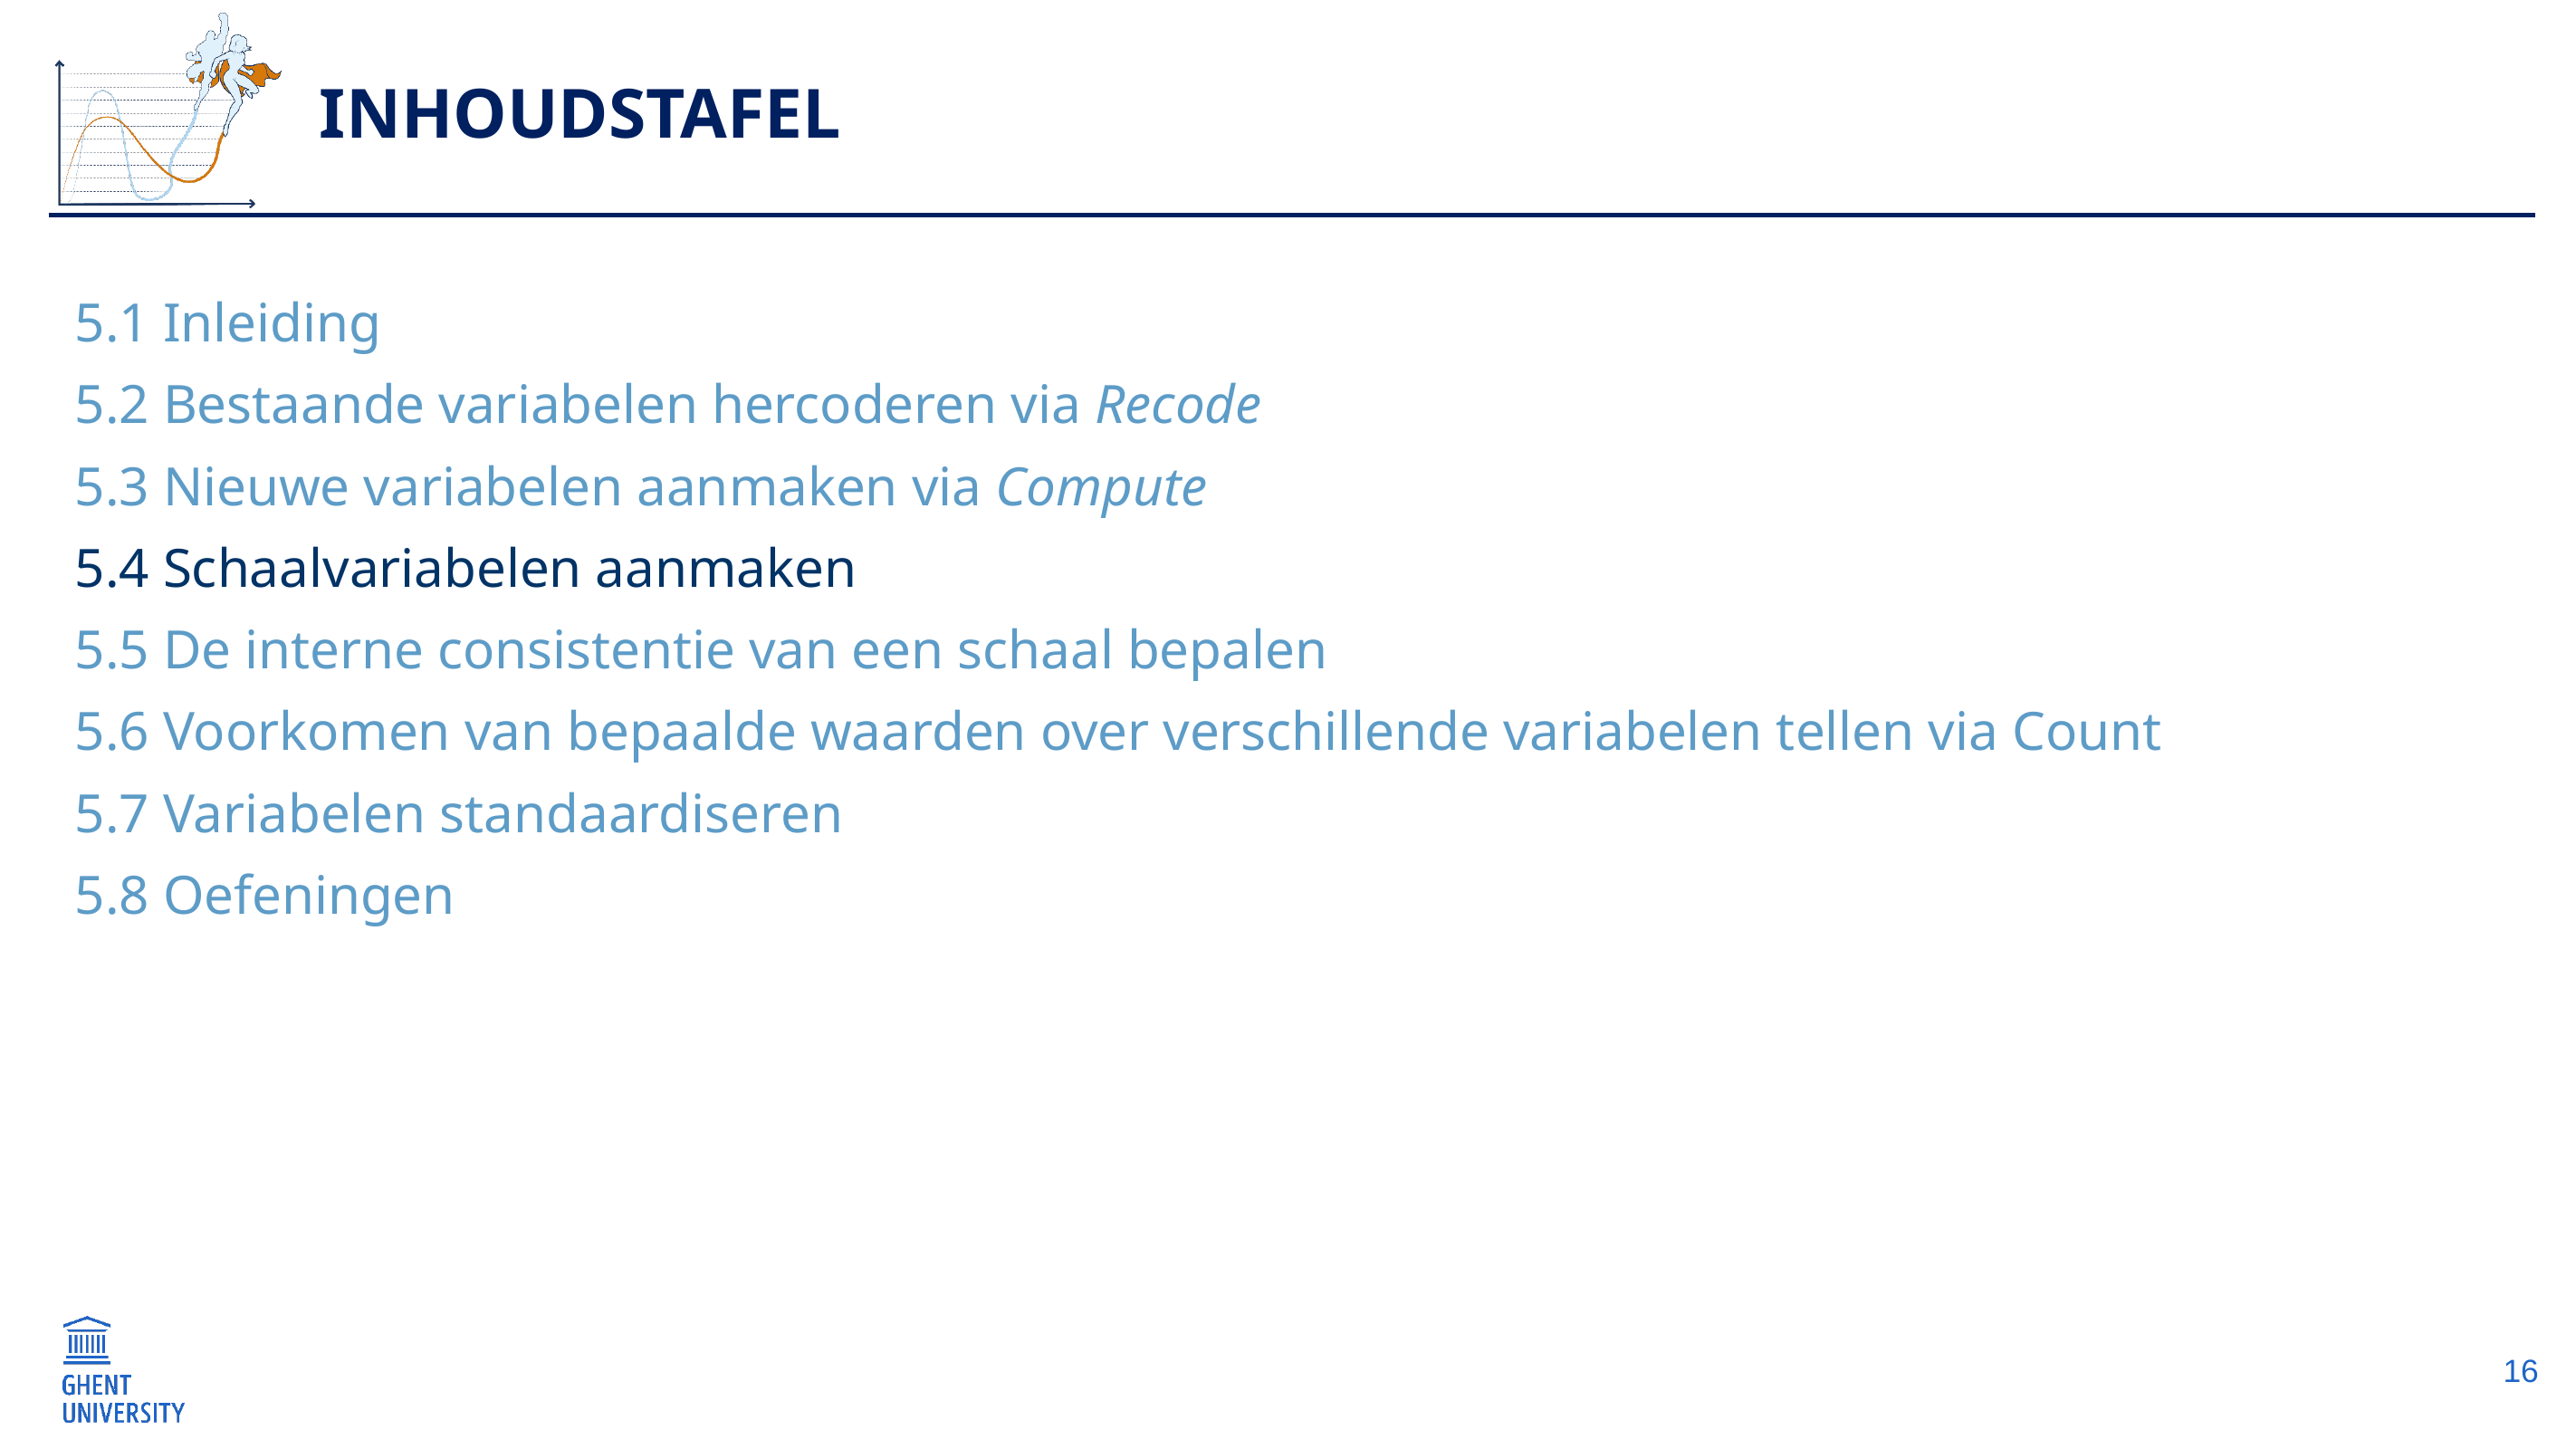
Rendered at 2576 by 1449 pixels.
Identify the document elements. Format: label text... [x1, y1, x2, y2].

slide_number 16 [2415, 1330, 2553, 1408]
picture [5, 0, 306, 318]
picture [62, 1290, 411, 1449]
list 5.1 Inleiding 5.2 Bestaande variabelen hercoderen via Recode 5.3 Nieuwe variabelen aanmaken via Compute 5.4 Schaalvariabelen aanmaken 5.5 De interne consistentie van een schaal bepalen 5.6 Voorkomen van bepaalde waarden over verschillende variabelen tellen via Count 5.7 Variabelen standaardiseren 5.8 Oefeningen [48, 269, 2553, 1290]
title Inhoudstafel [305, 18, 2527, 159]
